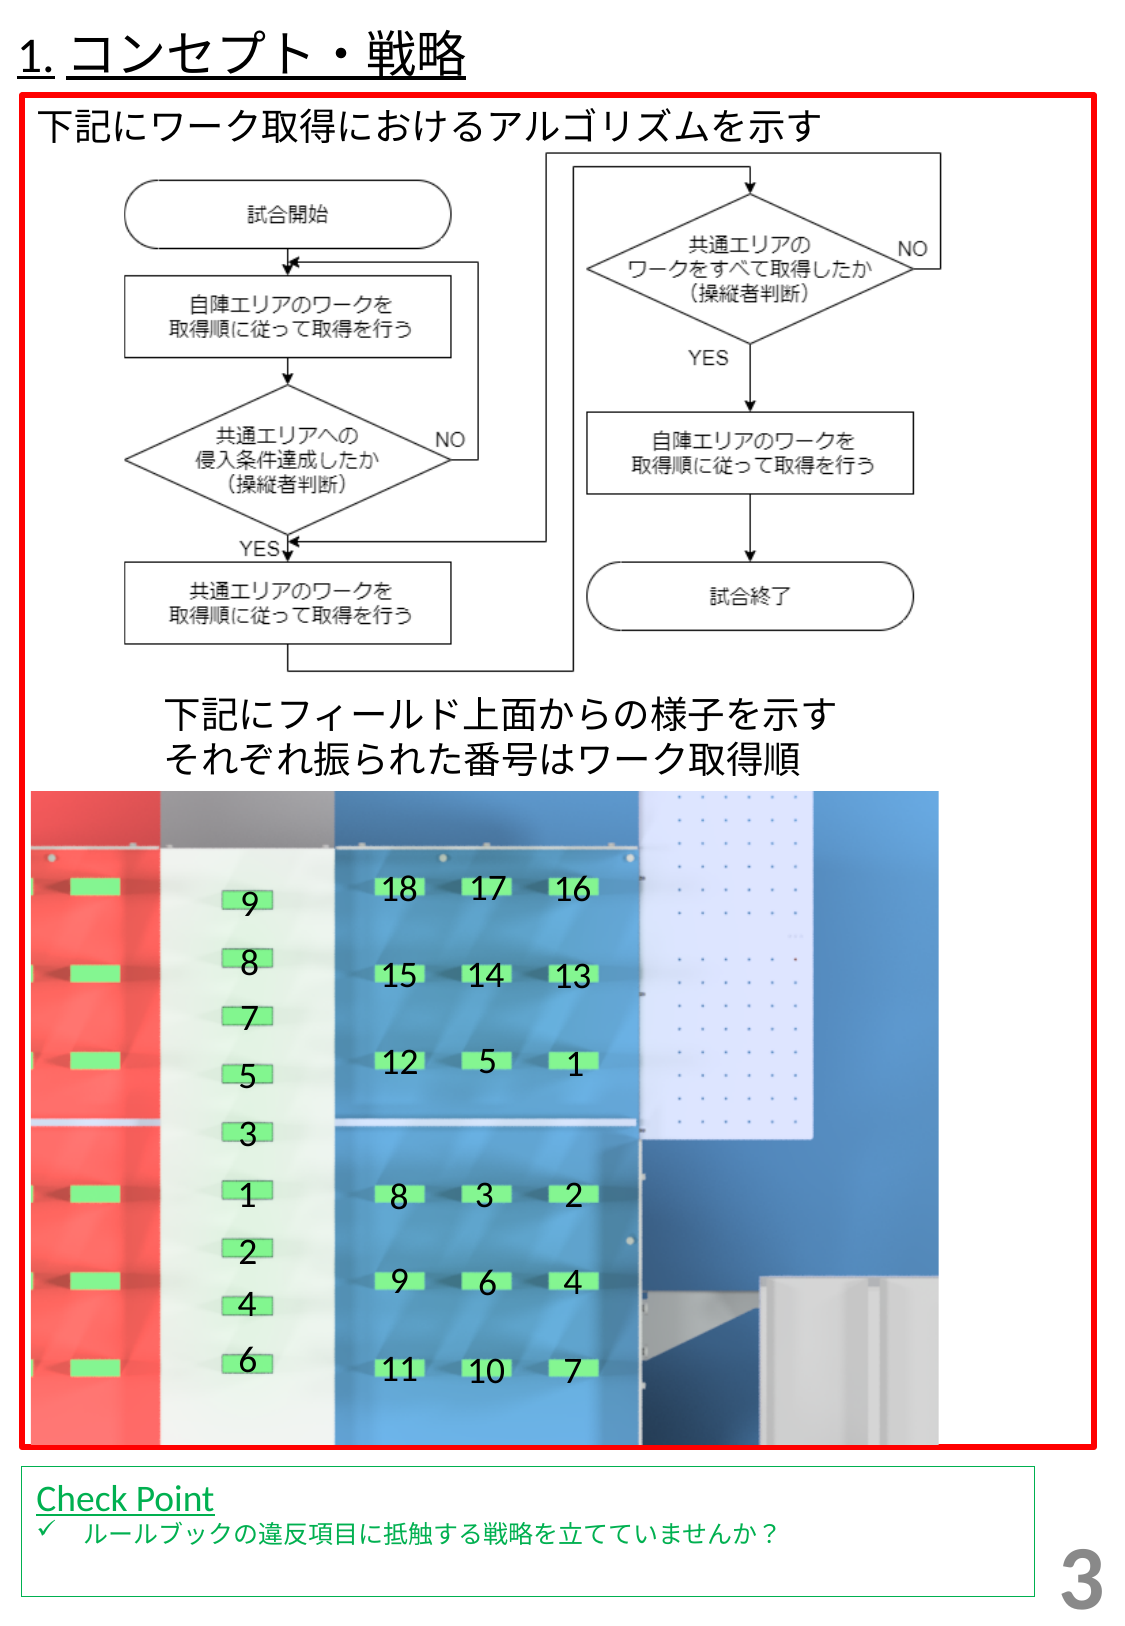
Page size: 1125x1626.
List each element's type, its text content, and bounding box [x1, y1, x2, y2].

text_box Check Point ルールブックの違反項目に抵触する戦略を立てていませんか？ [21, 1466, 1035, 1597]
picture [124, 143, 967, 683]
text_box 下記にワーク取得におけるアルゴリズムを示す [20, 93, 1096, 1449]
title 1.コンセプト・戦略 [1, 9, 1118, 96]
text_box 下記にフィールド上面からの様子を示す それぞれ振られた番号はワーク取得順 [148, 691, 908, 789]
slide_number 3 [857, 1529, 1120, 1616]
picture [30, 791, 939, 1445]
